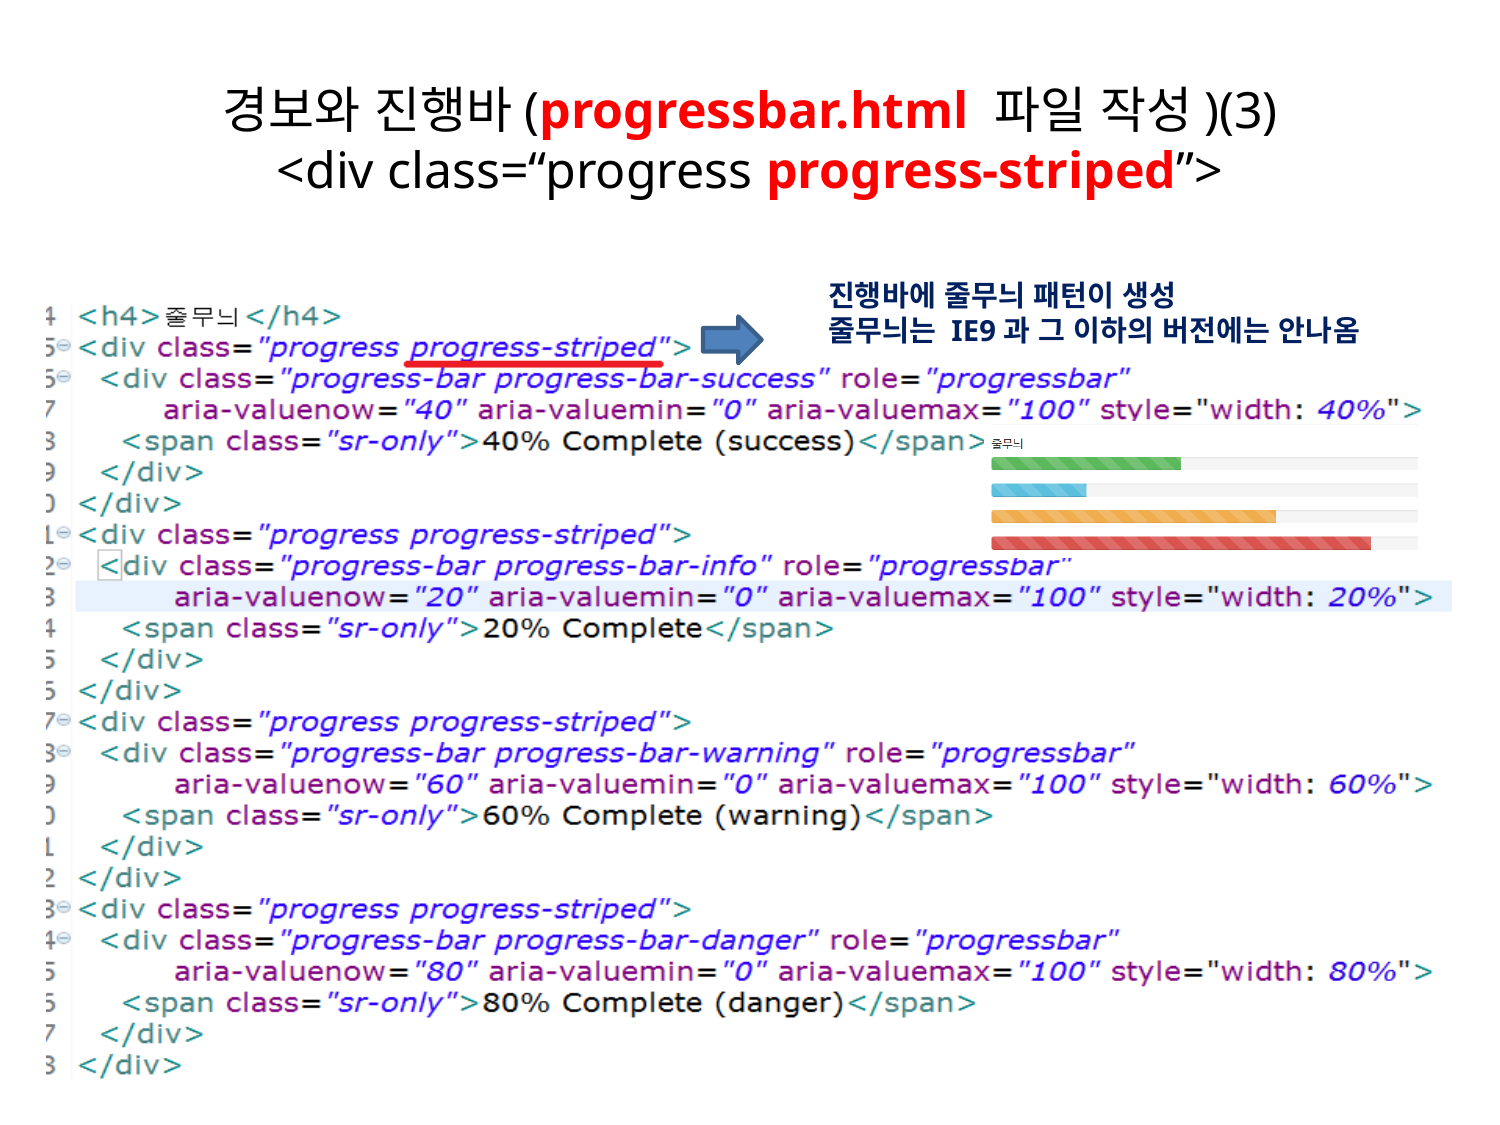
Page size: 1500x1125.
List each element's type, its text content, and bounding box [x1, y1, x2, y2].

text_box 진행바에 줄무늬 패턴이 생성 줄무늬는 IE9과 그 이하의 버전에는 안나옴 [813, 269, 1376, 303]
picture [46, 304, 1452, 1080]
title 경보와 진행바(progressbar.html 파일 작성)(3) <div class=“progress progress-striped”> [75, 45, 1425, 233]
